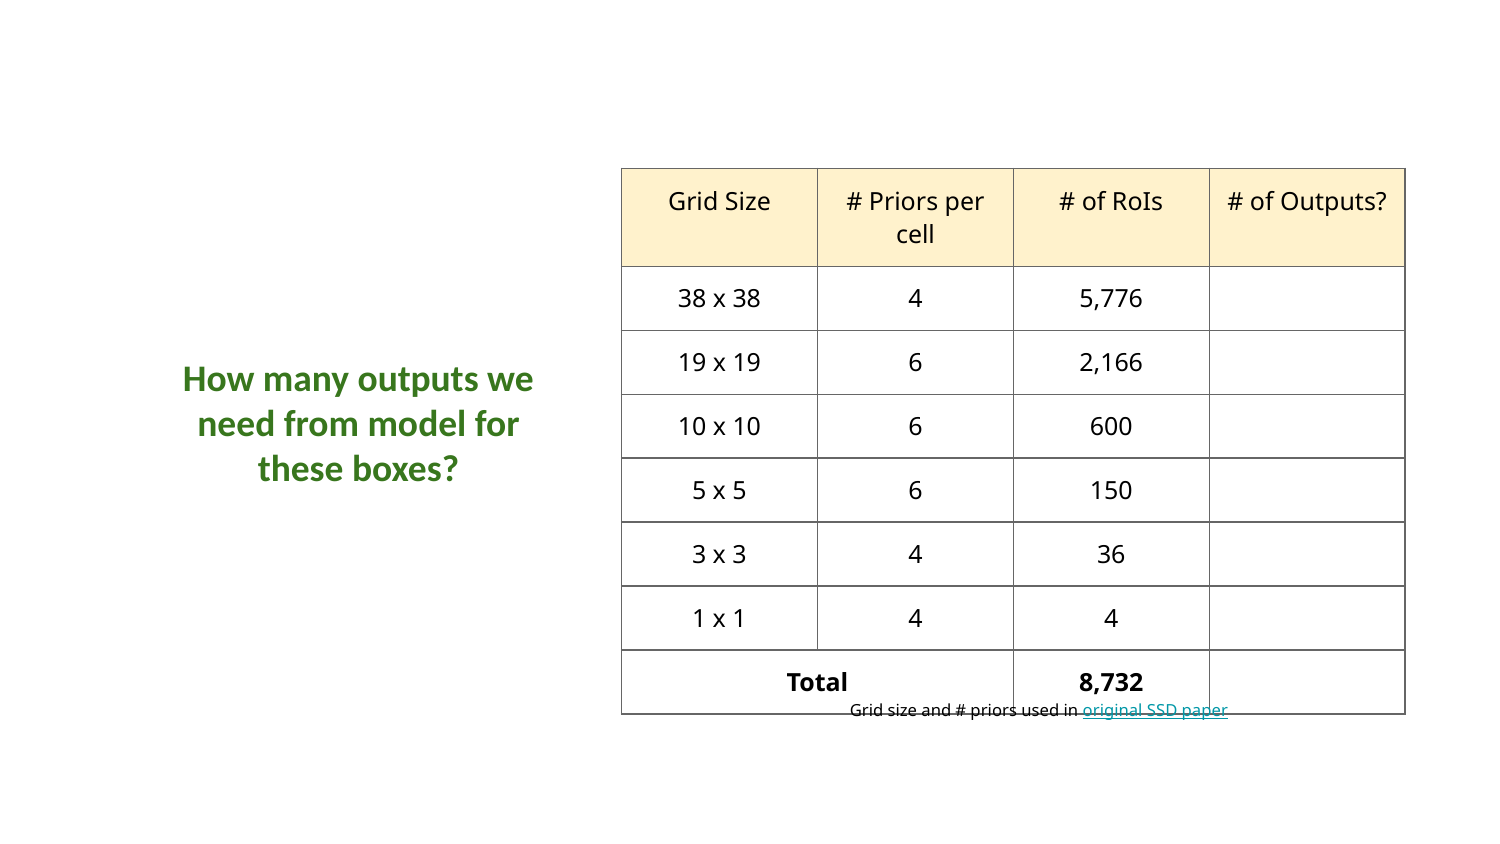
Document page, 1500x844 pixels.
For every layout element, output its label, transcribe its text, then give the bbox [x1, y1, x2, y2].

table_cell 5,776 [1014, 267, 1209, 330]
table_cell 6 [818, 395, 1013, 457]
text_box How many outputs we need from model for these boxes? [137, 248, 580, 596]
table_cell 3 x 3 [622, 523, 817, 585]
table_cell Total [622, 651, 1013, 713]
table_cell 38 x 38 [622, 267, 817, 330]
table_cell 4 [818, 587, 1013, 649]
table_cell 36 [1014, 523, 1209, 585]
table_cell 1 x 1 [622, 587, 817, 649]
table_cell 5 x 5 [622, 459, 817, 521]
table_header # Priors per cell [818, 169, 1013, 266]
table_cell [1210, 331, 1404, 394]
table_cell 4 [818, 267, 1013, 330]
table_cell [1210, 267, 1404, 330]
table_cell 2,166 [1014, 331, 1209, 394]
table_cell 600 [1014, 395, 1209, 457]
table_cell 4 [1014, 587, 1209, 649]
table_cell 8,732 [1014, 651, 1209, 685]
table_cell 19 x 19 [622, 331, 817, 394]
table_header # of RoIs [1014, 169, 1209, 266]
table_cell 150 [1014, 459, 1209, 521]
table_cell [1210, 523, 1404, 585]
table_cell 4 [818, 523, 1013, 585]
table_cell 10 x 10 [622, 395, 817, 457]
text_box Grid size and # priors used in original SSD paper [783, 685, 1295, 779]
table_cell [1210, 651, 1404, 713]
table_cell [1210, 459, 1404, 521]
table_cell 6 [818, 459, 1013, 521]
table_cell [1210, 587, 1404, 649]
table_header Grid Size [622, 169, 817, 266]
table_header # of Outputs? [1210, 169, 1404, 266]
table_cell 6 [818, 331, 1013, 394]
table_cell [1210, 395, 1404, 457]
